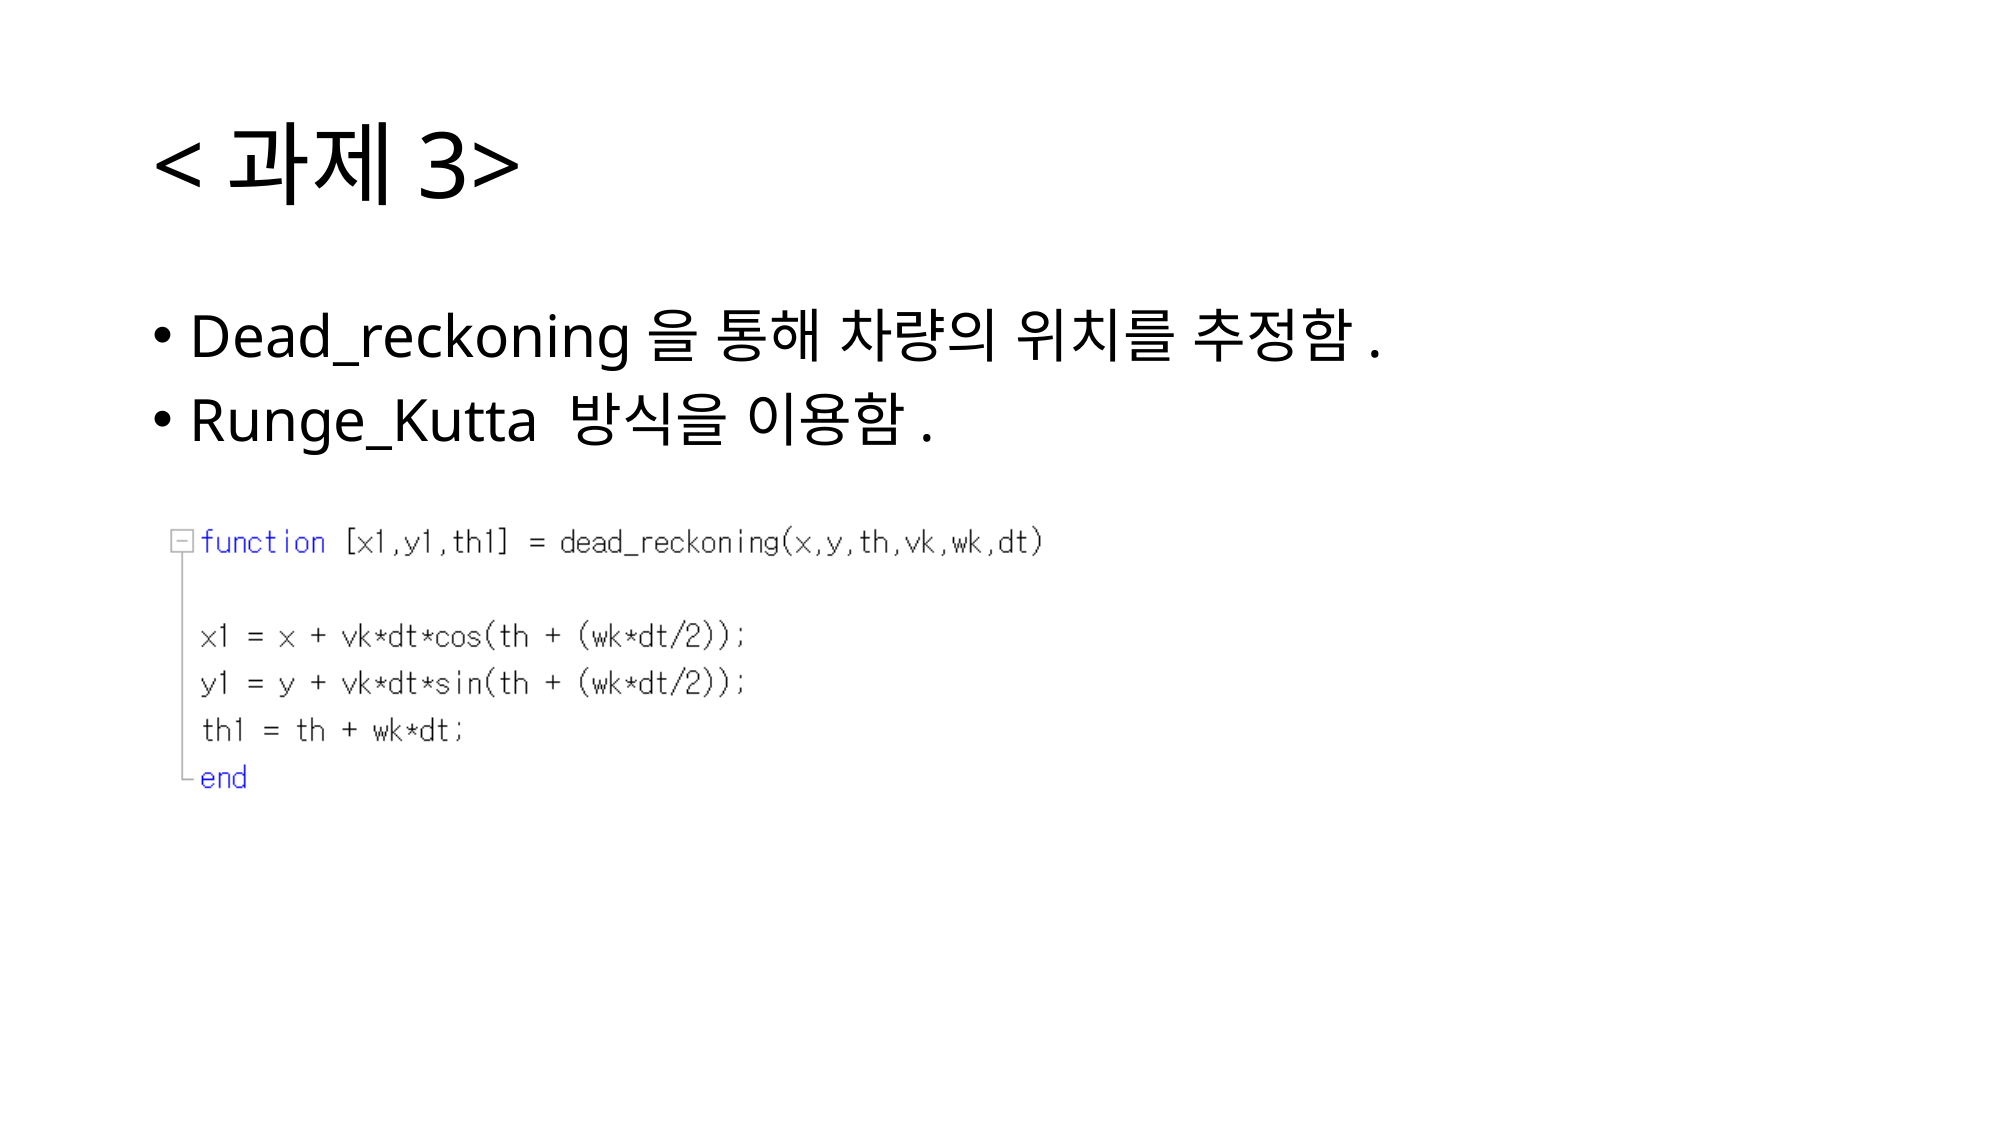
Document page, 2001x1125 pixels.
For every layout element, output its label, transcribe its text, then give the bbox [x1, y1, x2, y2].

picture [166, 520, 1050, 793]
title <과제3> [137, 59, 1863, 278]
list Dead_reckoning을 통해 차량의 위치를 추정함. Runge_Kutta 방식을 이용함. [137, 299, 1863, 1014]
